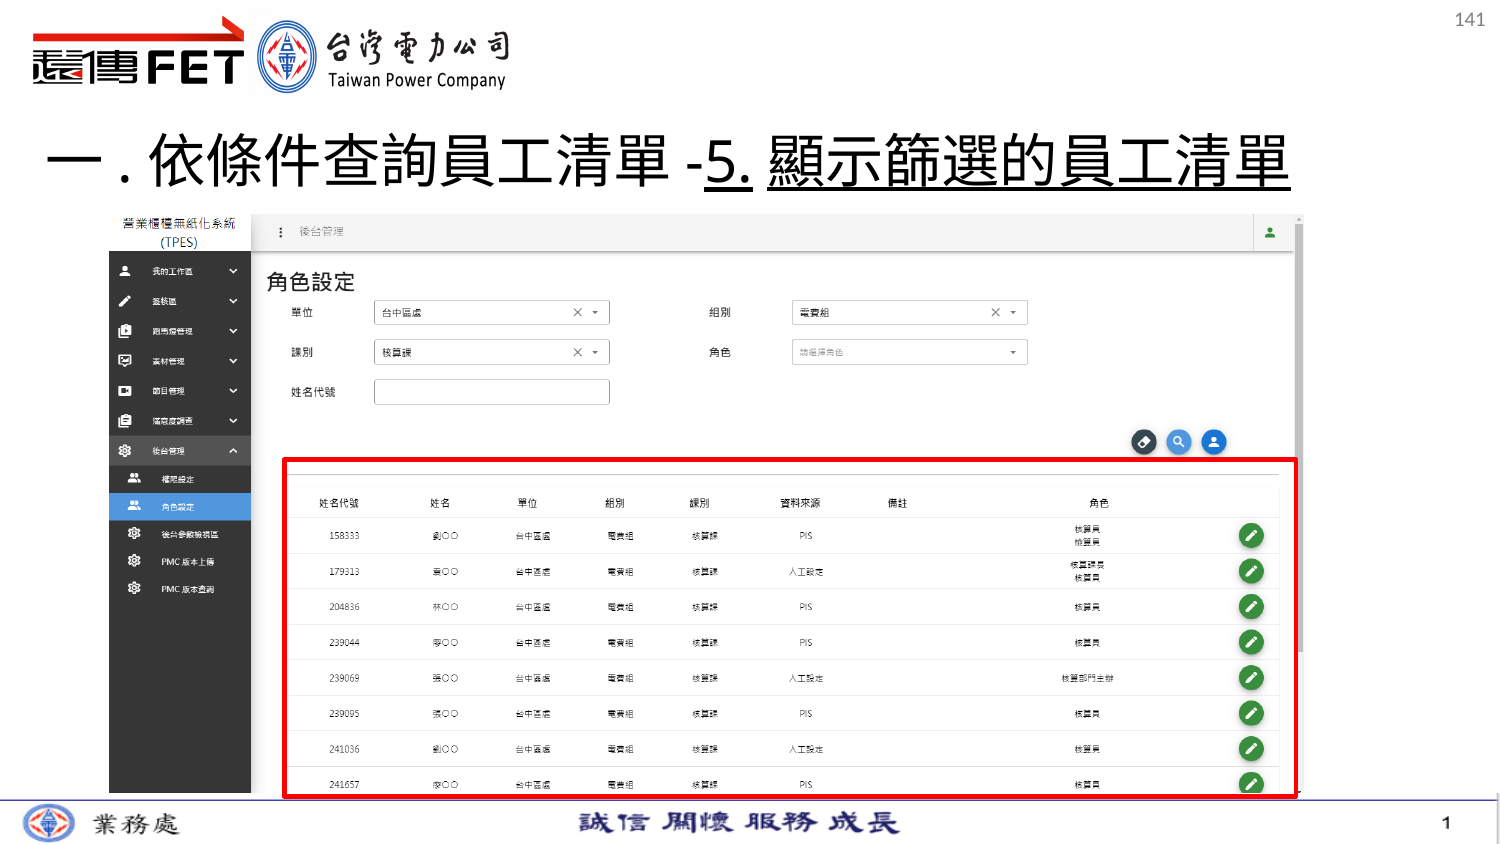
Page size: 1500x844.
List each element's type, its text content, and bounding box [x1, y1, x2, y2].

picture [0, 0, 519, 117]
text_box 一.依條件查詢員工清單-5.顯示篩選的員工清單 [30, 117, 1428, 217]
picture [0, 213, 1500, 844]
